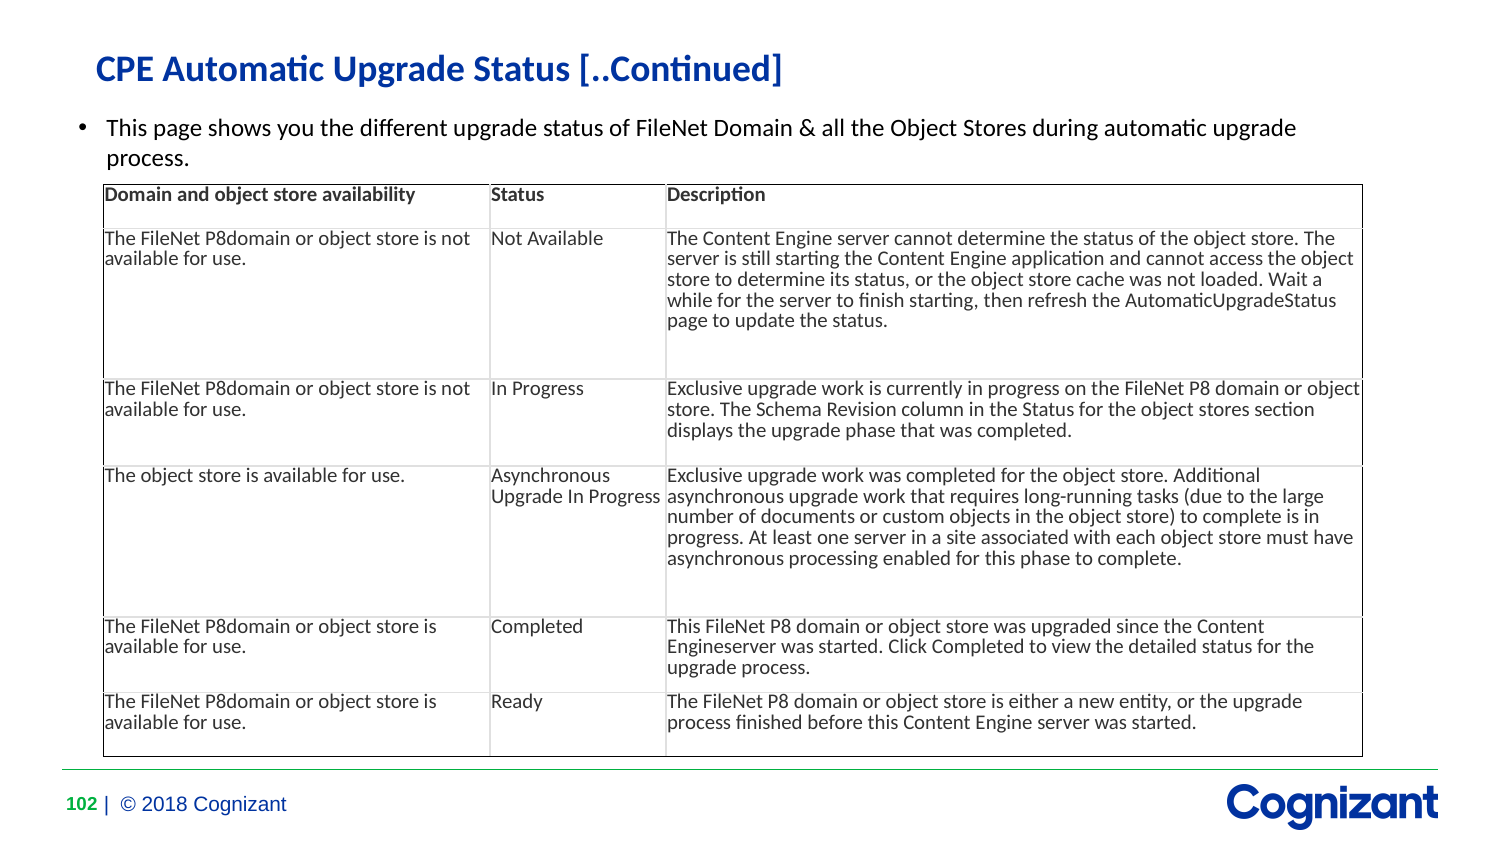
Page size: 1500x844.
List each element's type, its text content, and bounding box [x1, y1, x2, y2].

text_box This page shows you the different upgrade status of FileNet Domain & all the Object Stores during automatic upgrade process. [78, 111, 1321, 202]
table_cell Exclusive upgrade work is currently in progress on the FileNet P8 domain or object store. The Schema Revision column in the Status for the object stores section displays the upgrade phase that was completed. [667, 380, 1362, 465]
slide_number 102 [66, 790, 104, 817]
table_cell This FileNet P8 domain or object store was upgraded since the Content Engineserver was started. Click Completed to view the detailed status for the upgrade process. [667, 618, 1362, 692]
text_box CPE Automatic Upgrade Status [..Continued] [81, 41, 800, 97]
table_cell Asynchronous Upgrade In Progress [491, 467, 665, 616]
table_cell Completed [491, 618, 665, 692]
table_cell Exclusive upgrade work was completed for the object store. Additional asynchronous upgrade work that requires long-running tasks (due to the large number of documents or custom objects in the object store) to complete is in progress. At least one server in a site associated with each object store must have asynchronous processing enabled for this phase to complete. [667, 467, 1362, 616]
picture [1227, 784, 1438, 830]
table_cell The FileNet P8domain or object store is available for use. [104, 618, 489, 692]
table_cell The FileNet P8domain or object store is available for use. [104, 693, 489, 756]
table_cell Not Available [491, 229, 665, 378]
table_header Status [491, 185, 665, 228]
table_header Domain and object store availability [104, 185, 489, 228]
table_header Description [667, 185, 1362, 228]
table_cell The Content Engine server cannot determine the status of the object store. The server is still starting the Content Engine application and cannot access the object store to determine its status, or the object store cache was not loaded. Wait a while for the server to finish starting, then refresh the AutomaticUpgradeStatus page to update the status. [667, 229, 1362, 378]
table_cell The FileNet P8 domain or object store is either a new entity, or the upgrade process finished before this Content Engine server was started. [667, 693, 1362, 756]
table_cell The FileNet P8domain or object store is not available for use. [104, 229, 489, 378]
table_cell Ready [491, 693, 665, 756]
table_cell In Progress [491, 380, 665, 465]
table_cell The FileNet P8domain or object store is not available for use. [104, 380, 489, 465]
table_cell The object store is available for use. [104, 467, 489, 616]
